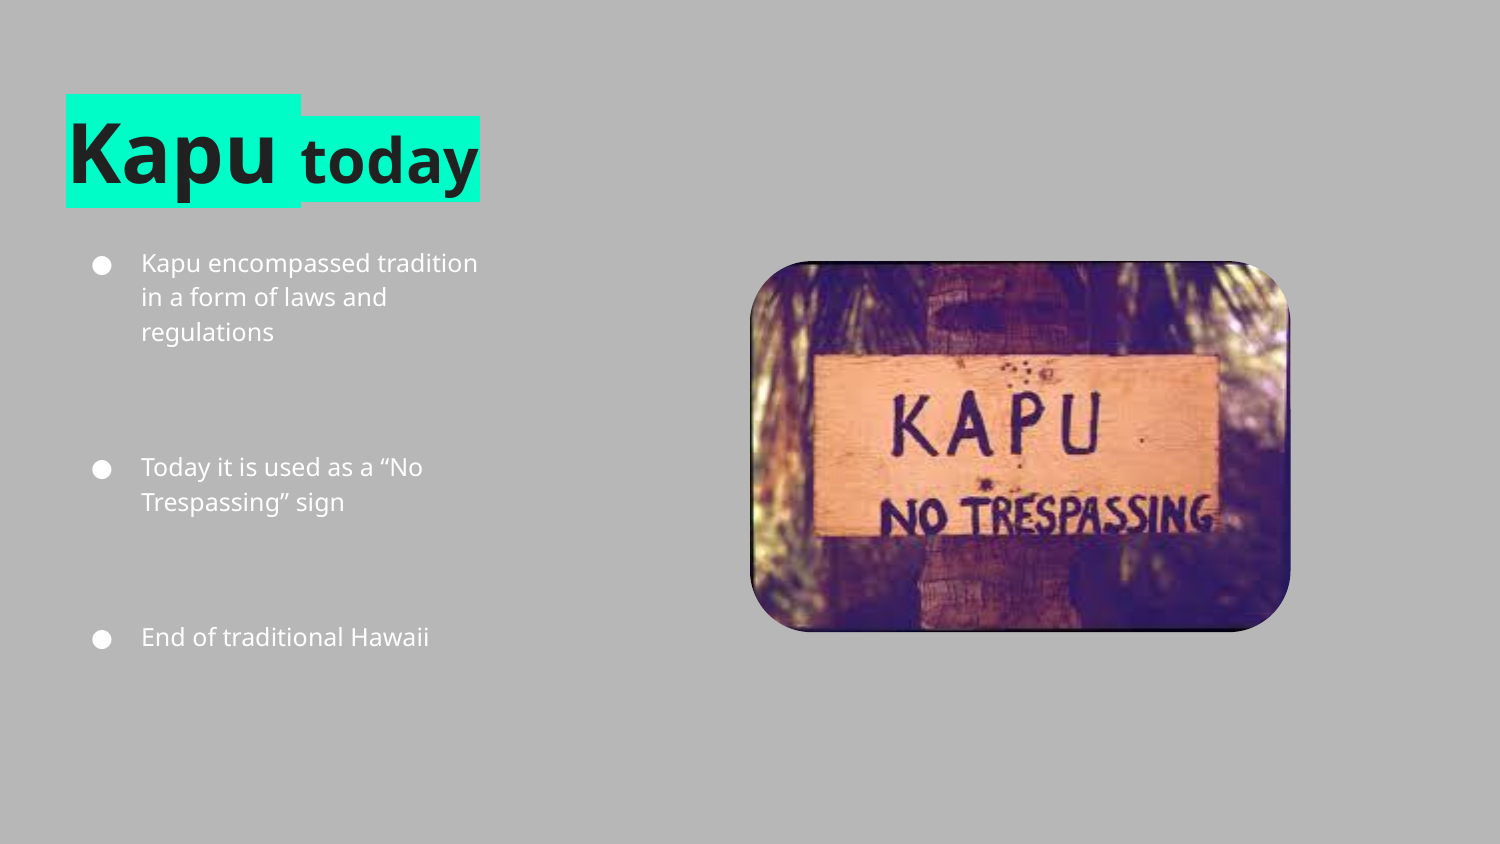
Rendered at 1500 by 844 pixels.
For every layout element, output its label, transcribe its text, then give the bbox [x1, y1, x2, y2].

list Kapu encompassed tradition in a form of laws and regulations Today it is used as a “No Trespassing” sign End of traditional Hawaii [51, 227, 512, 750]
title Kapu today [51, 91, 512, 216]
picture [749, 260, 1291, 633]
